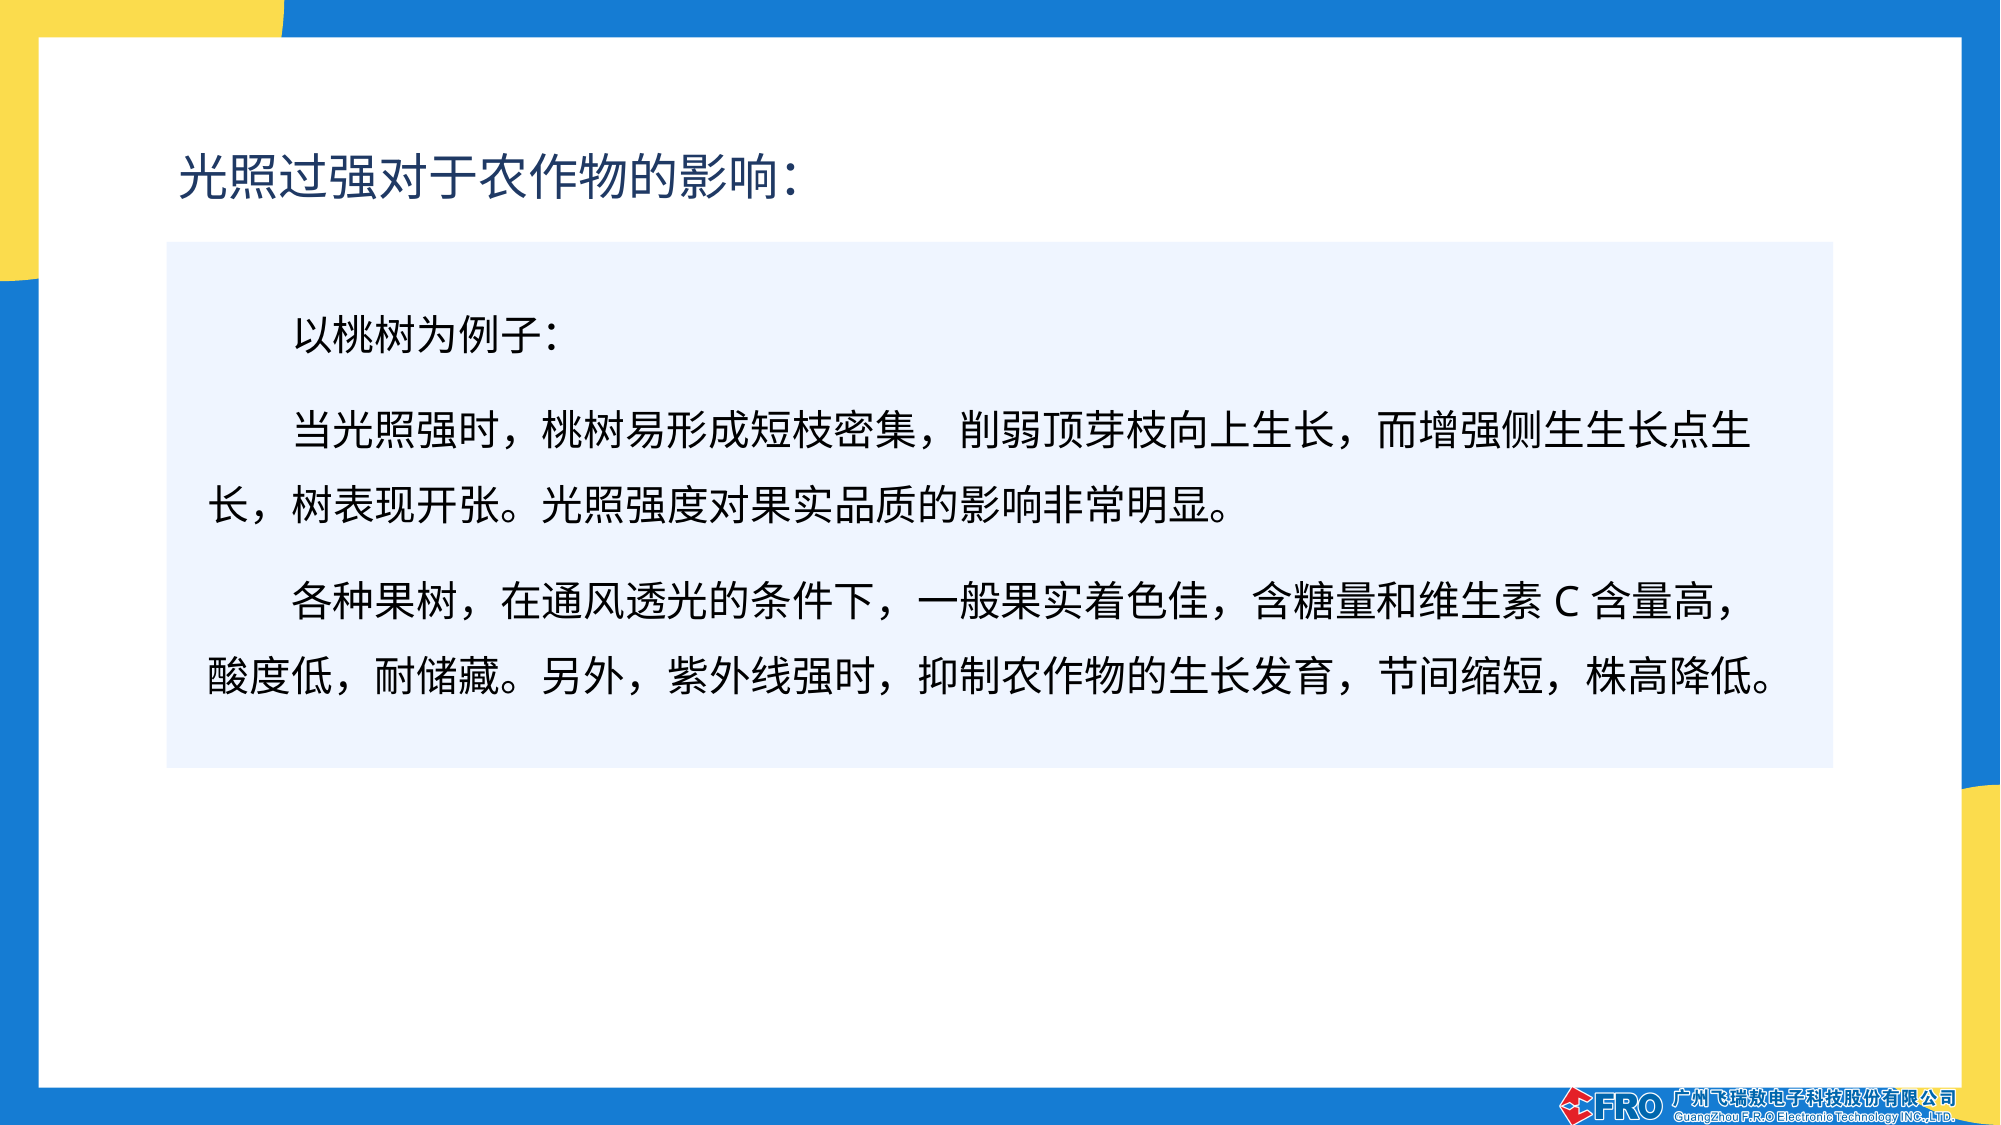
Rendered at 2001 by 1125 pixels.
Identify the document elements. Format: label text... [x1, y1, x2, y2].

text_box 光照过强对于农作物的影响： [163, 137, 1144, 213]
picture [1559, 1087, 1956, 1125]
text_box 以桃树为例子： 当光照强时，桃树易形成短枝密集，削弱顶芽枝向上生长，而增强侧生生长点生长，树表现开张。光照强度对果实品质的影响非常明显。 各种果树，在通风透光的条件下，一般果实着色佳，含糖量和维生素C含量高，酸度低，耐储藏。另外，紫外线强时，抑制农作物的生长发育，节间缩短，株高降低。 [166, 241, 1834, 769]
